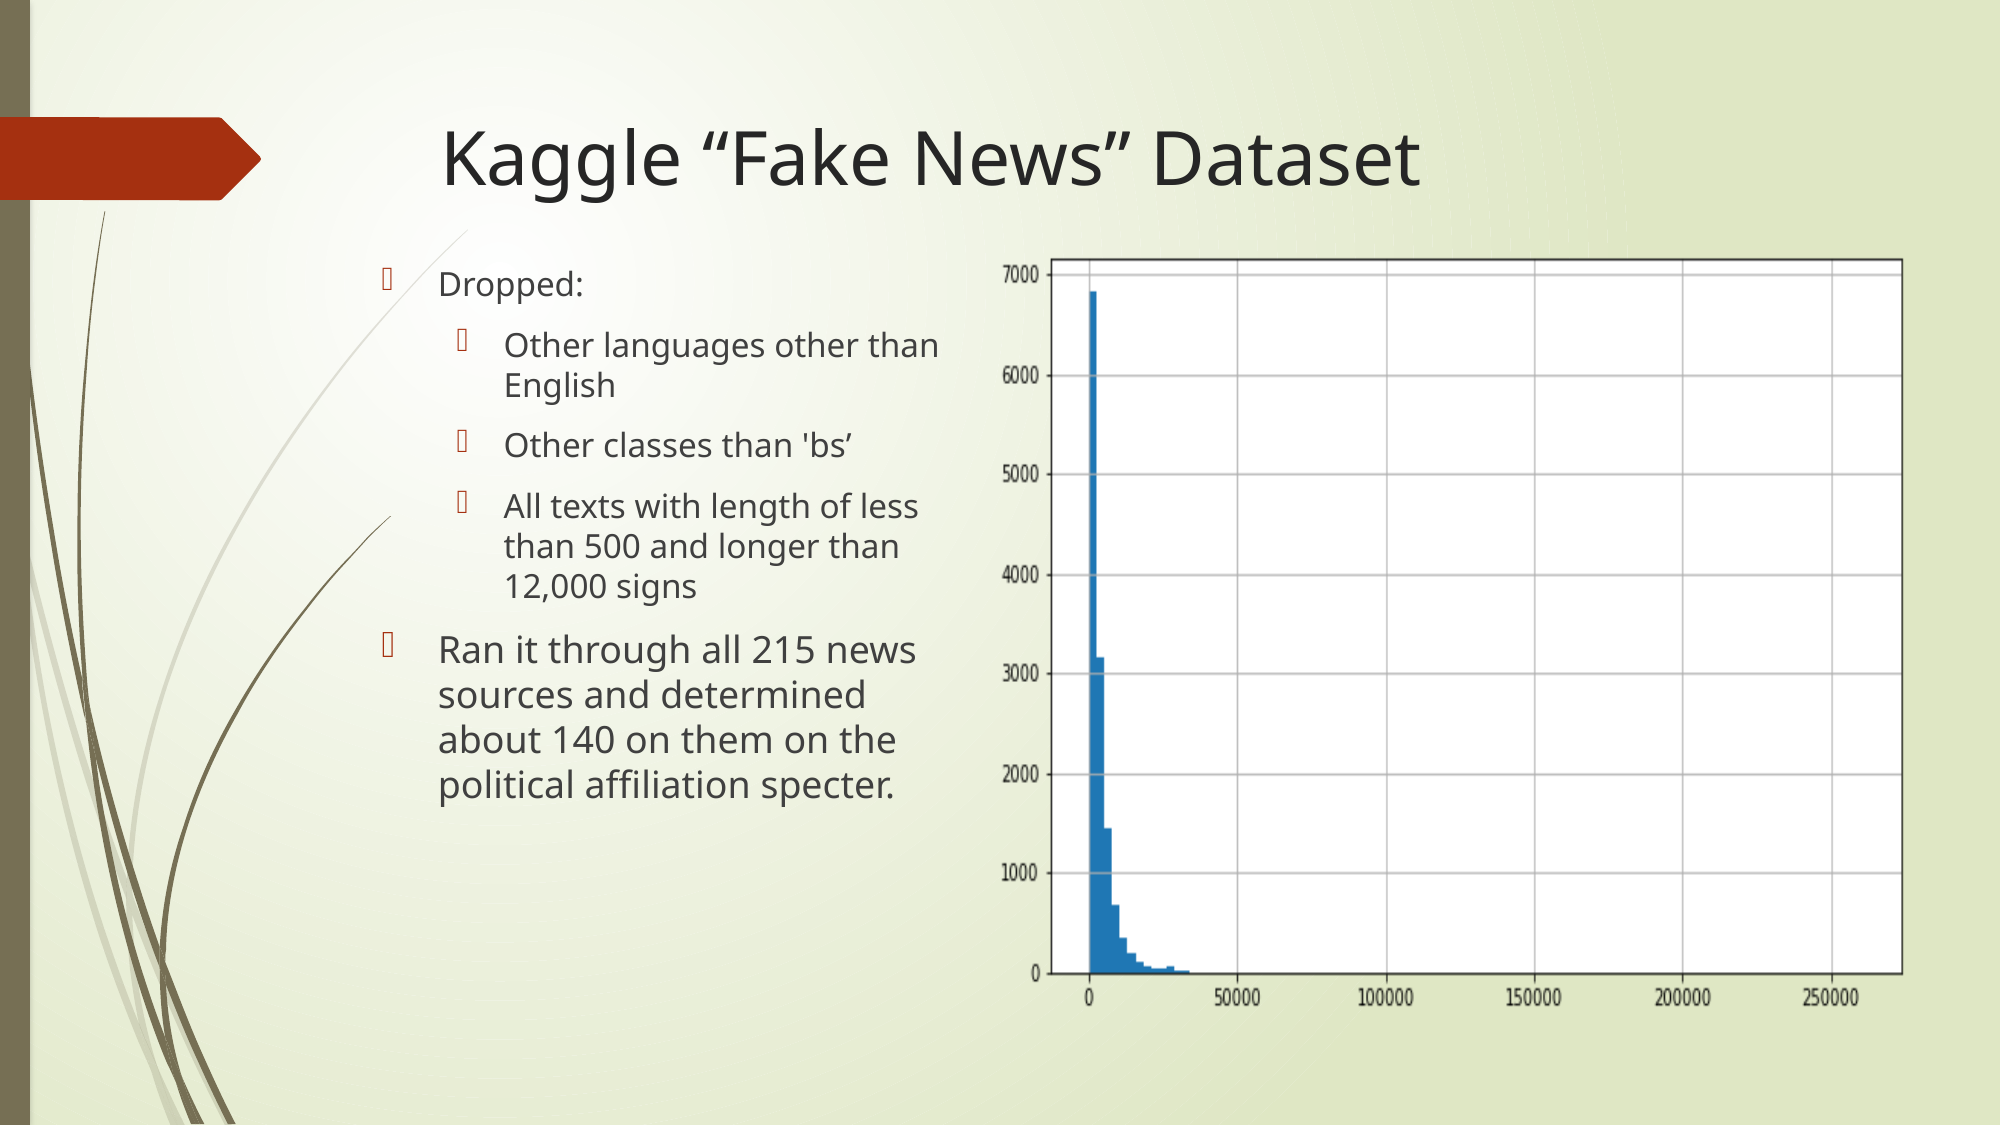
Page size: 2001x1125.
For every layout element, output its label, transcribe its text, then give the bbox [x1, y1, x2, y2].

list Dropped: Other languages other than English Other classes than 'bs’ All texts with length of less than 500 and longer than 12,000 signs Ran it through all 215 news sources and determined about 140 on them on the political affiliation specter. [366, 255, 985, 986]
title Kaggle “Fake News” Dataset [425, 102, 1888, 223]
picture [990, 234, 1917, 1027]
